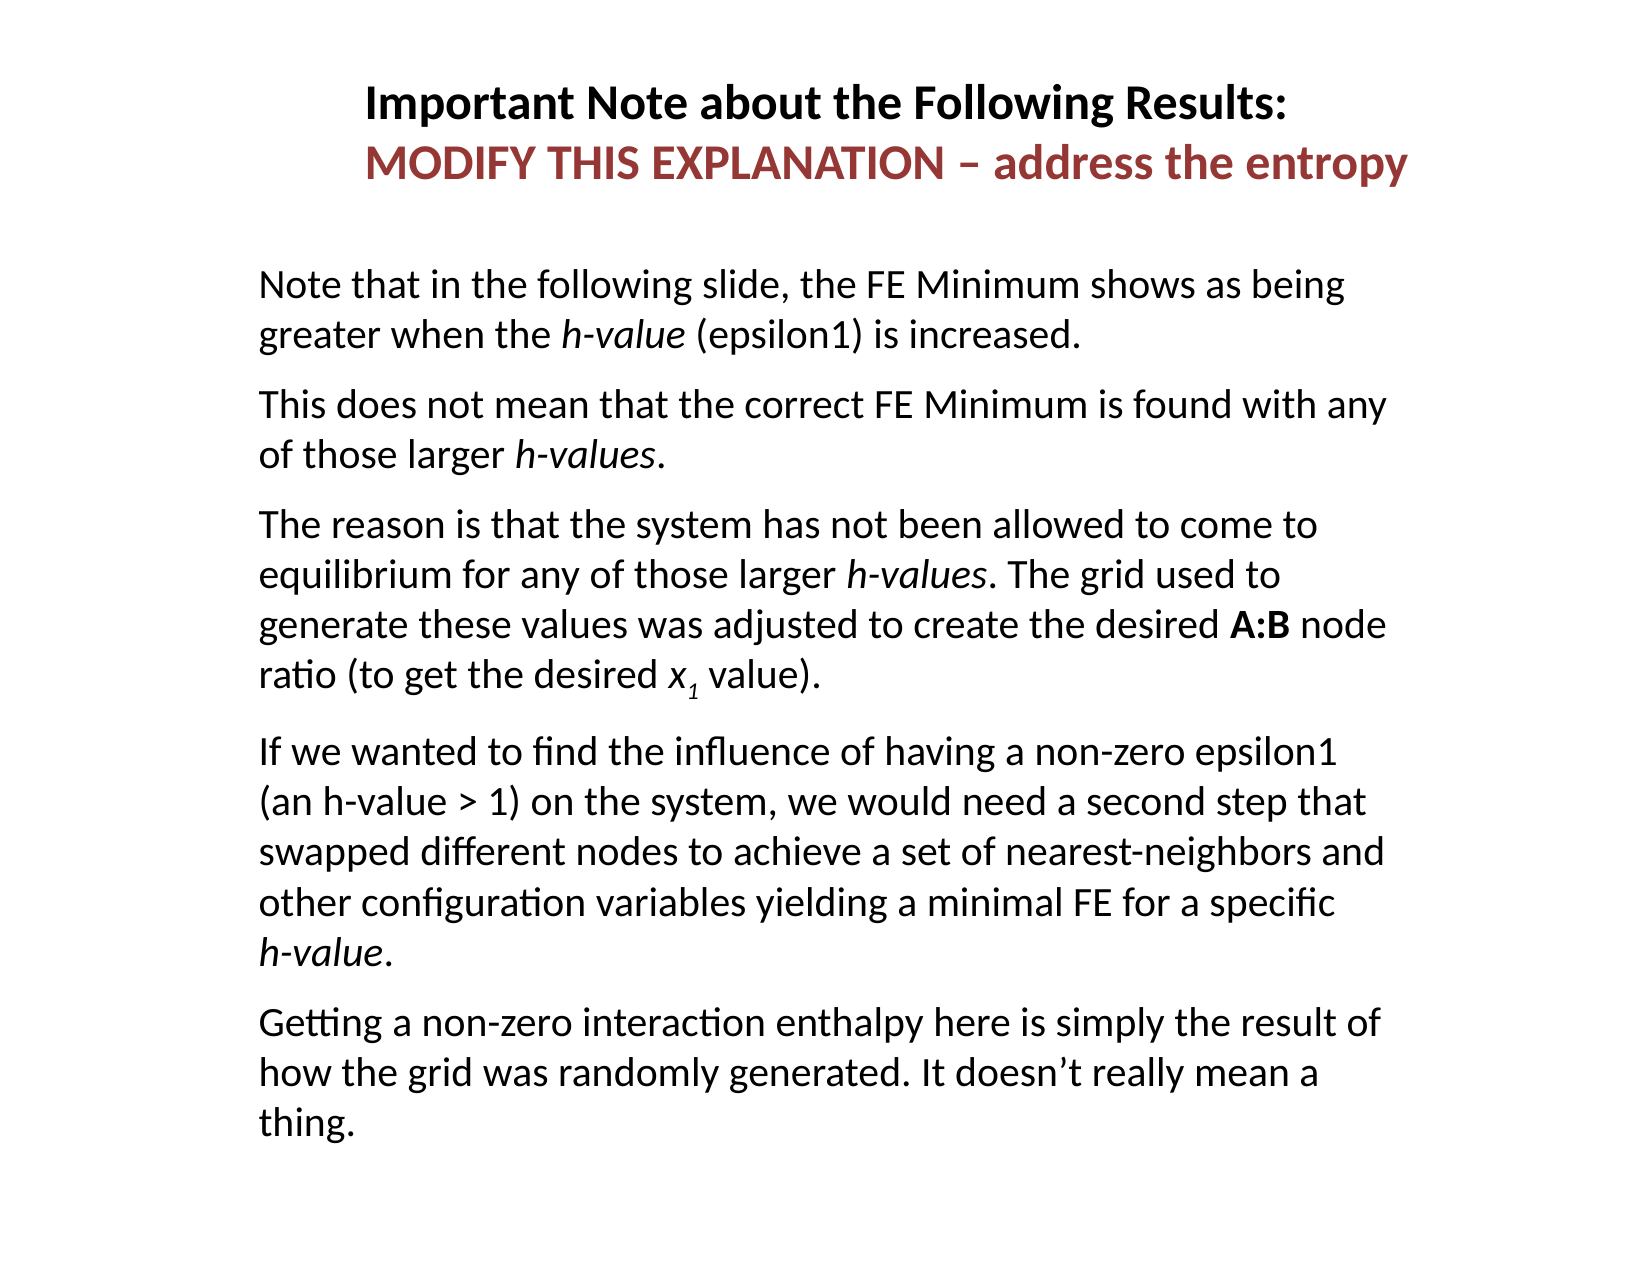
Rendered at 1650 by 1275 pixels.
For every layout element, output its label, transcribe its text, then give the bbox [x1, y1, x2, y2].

text_box Note that in the following slide, the FE Minimum shows as being greater when the h-value (epsilon1) is increased. This does not mean that the correct FE Minimum is found with any of those larger h-values. The reason is that the system has not been allowed to come to equilibrium for any of those larger h-values. The grid used to generate these values was adjusted to create the desired A:B node ratio (to get the desired x1 value). If we wanted to find the influence of having a non-zero epsilon1 (an h-value > 1) on the system, we would need a second step that swapped different nodes to achieve a set of nearest-neighbors and other configuration variables yielding a minimal FE for a specific h-value. Getting a non-zero interaction enthalpy here is simply the result of how the grid was randomly generated. It doesn’t really mean a thing. [243, 249, 1407, 1152]
text_box Important Note about the Following Results: MODIFY THIS EXPLANATION – address the entropy [349, 62, 1436, 198]
